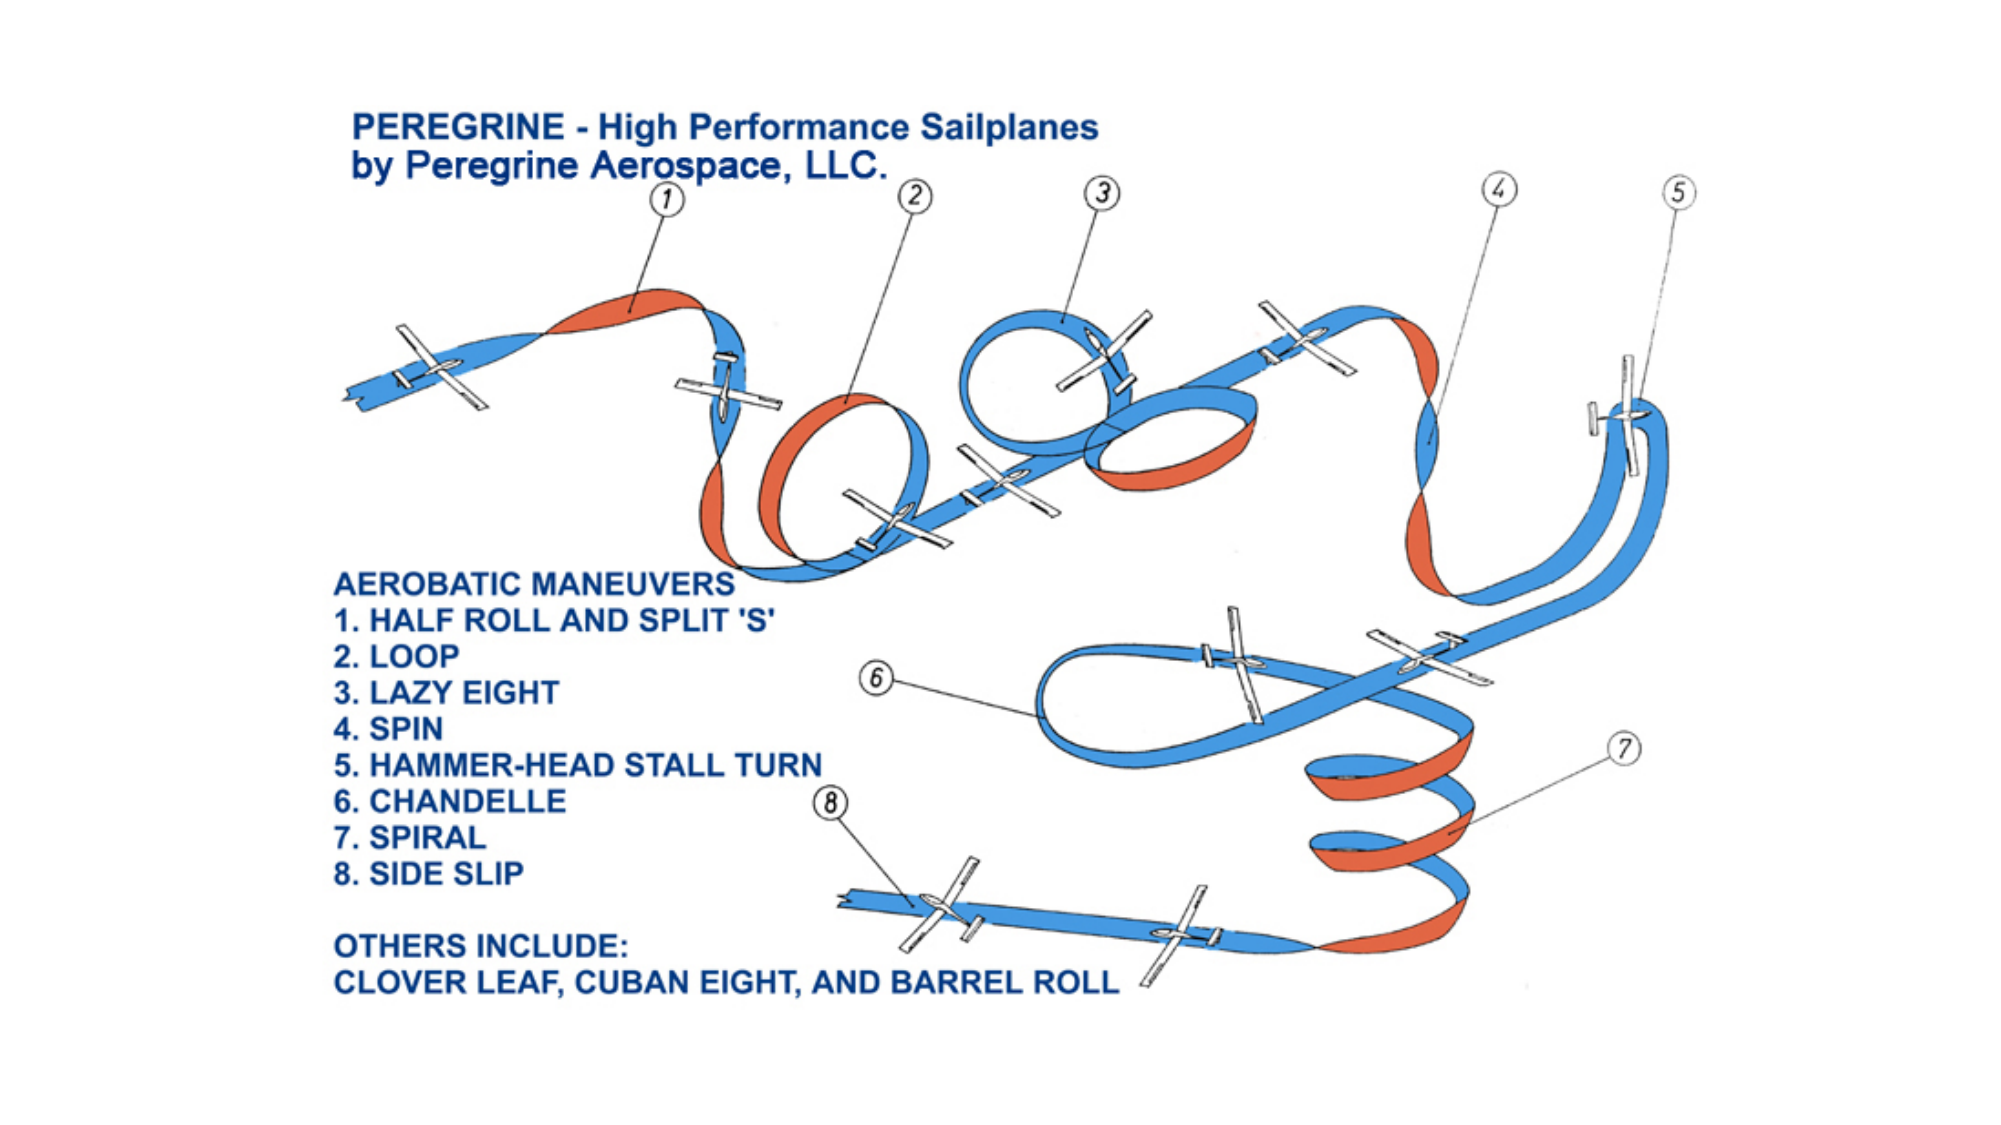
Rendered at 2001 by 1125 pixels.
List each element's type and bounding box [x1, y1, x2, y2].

list [293, 104, 1707, 1020]
